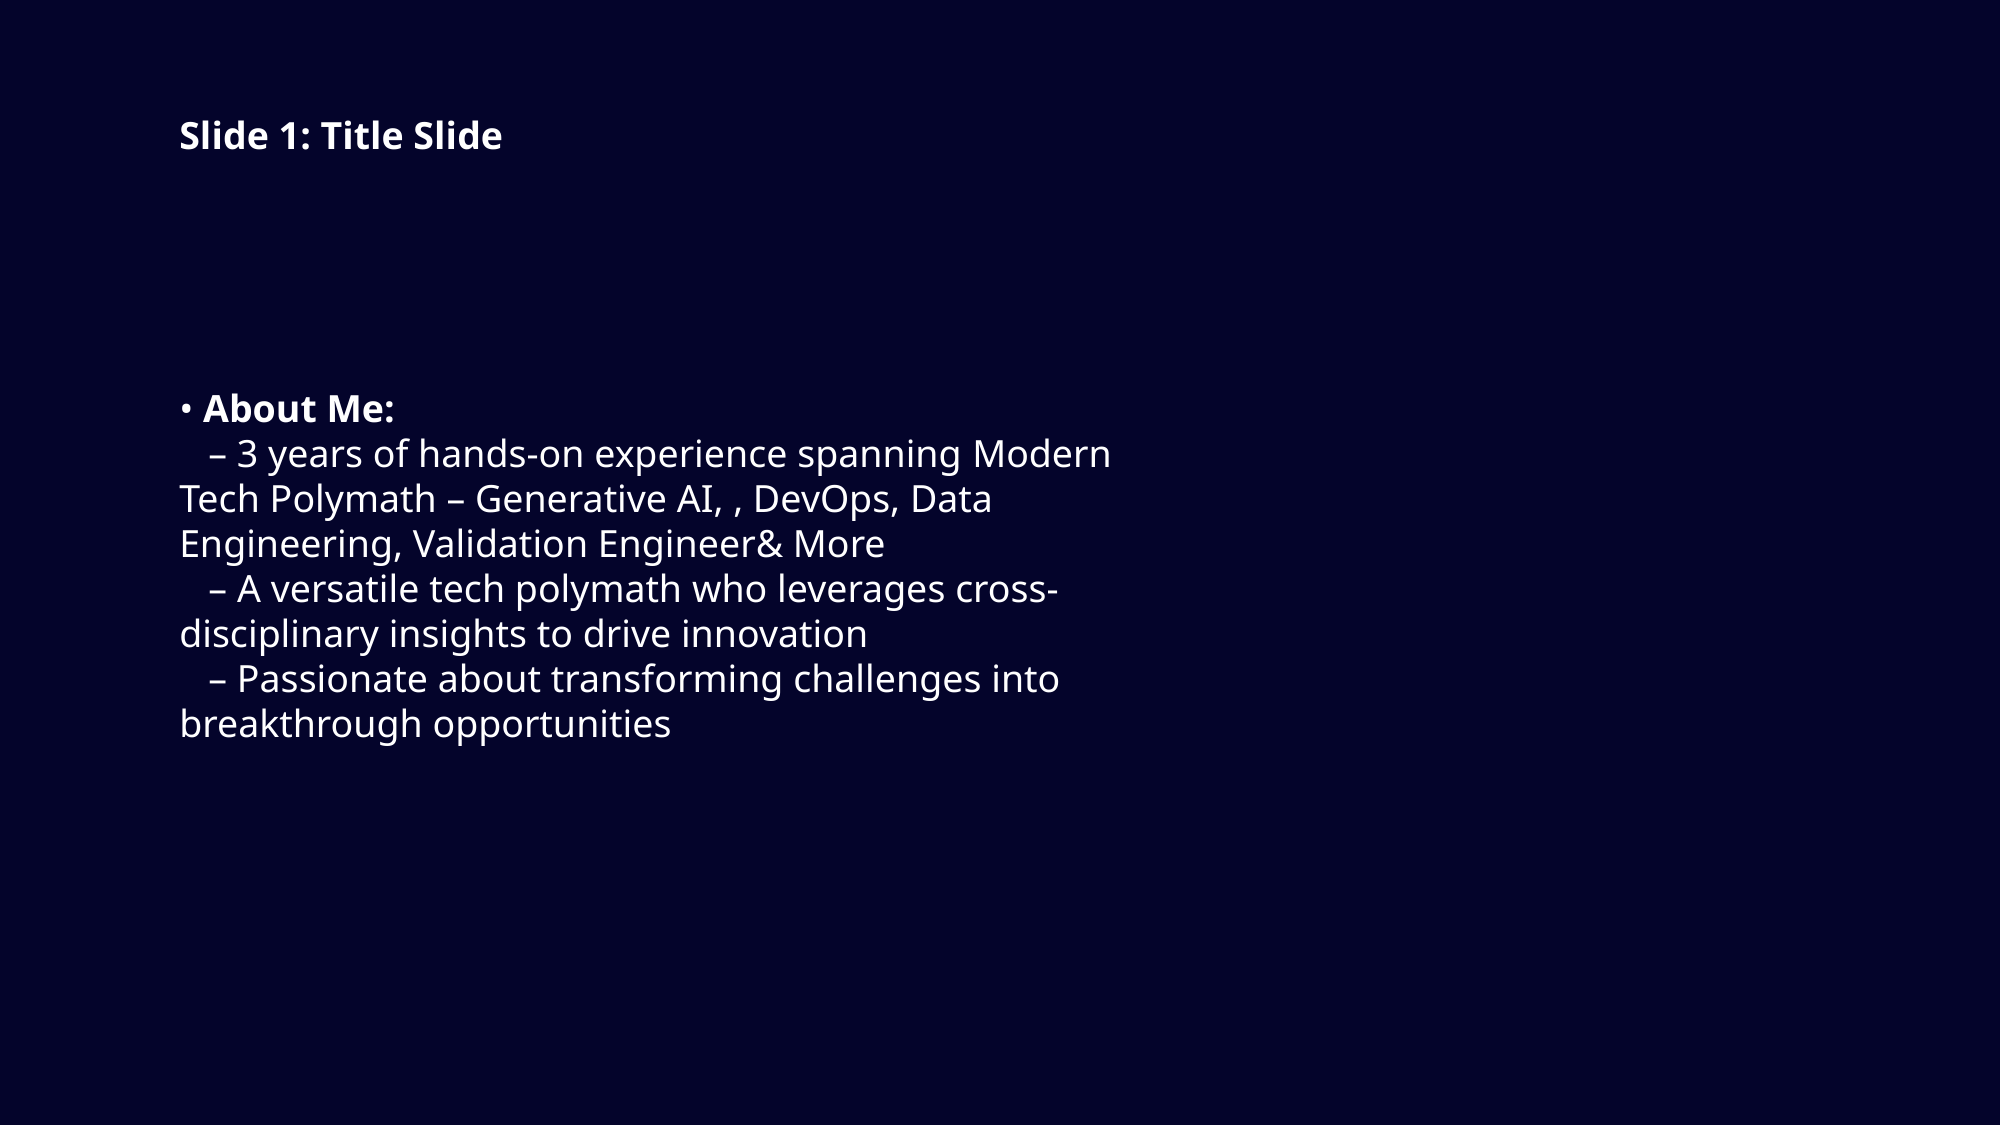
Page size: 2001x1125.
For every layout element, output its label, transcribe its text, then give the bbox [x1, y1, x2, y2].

text_box Slide 1: Title Slide [164, 105, 1165, 165]
text_box • About Me: – 3 years of hands-on experience spanning Modern Tech Polymath – Generative AI, , DevOps, Data Engineering, Validation Engineer& More – A versatile tech polymath who leverages cross-disciplinary insights to drive innovation – Passionate about transforming challenges into breakthrough opportunities [164, 377, 1165, 798]
